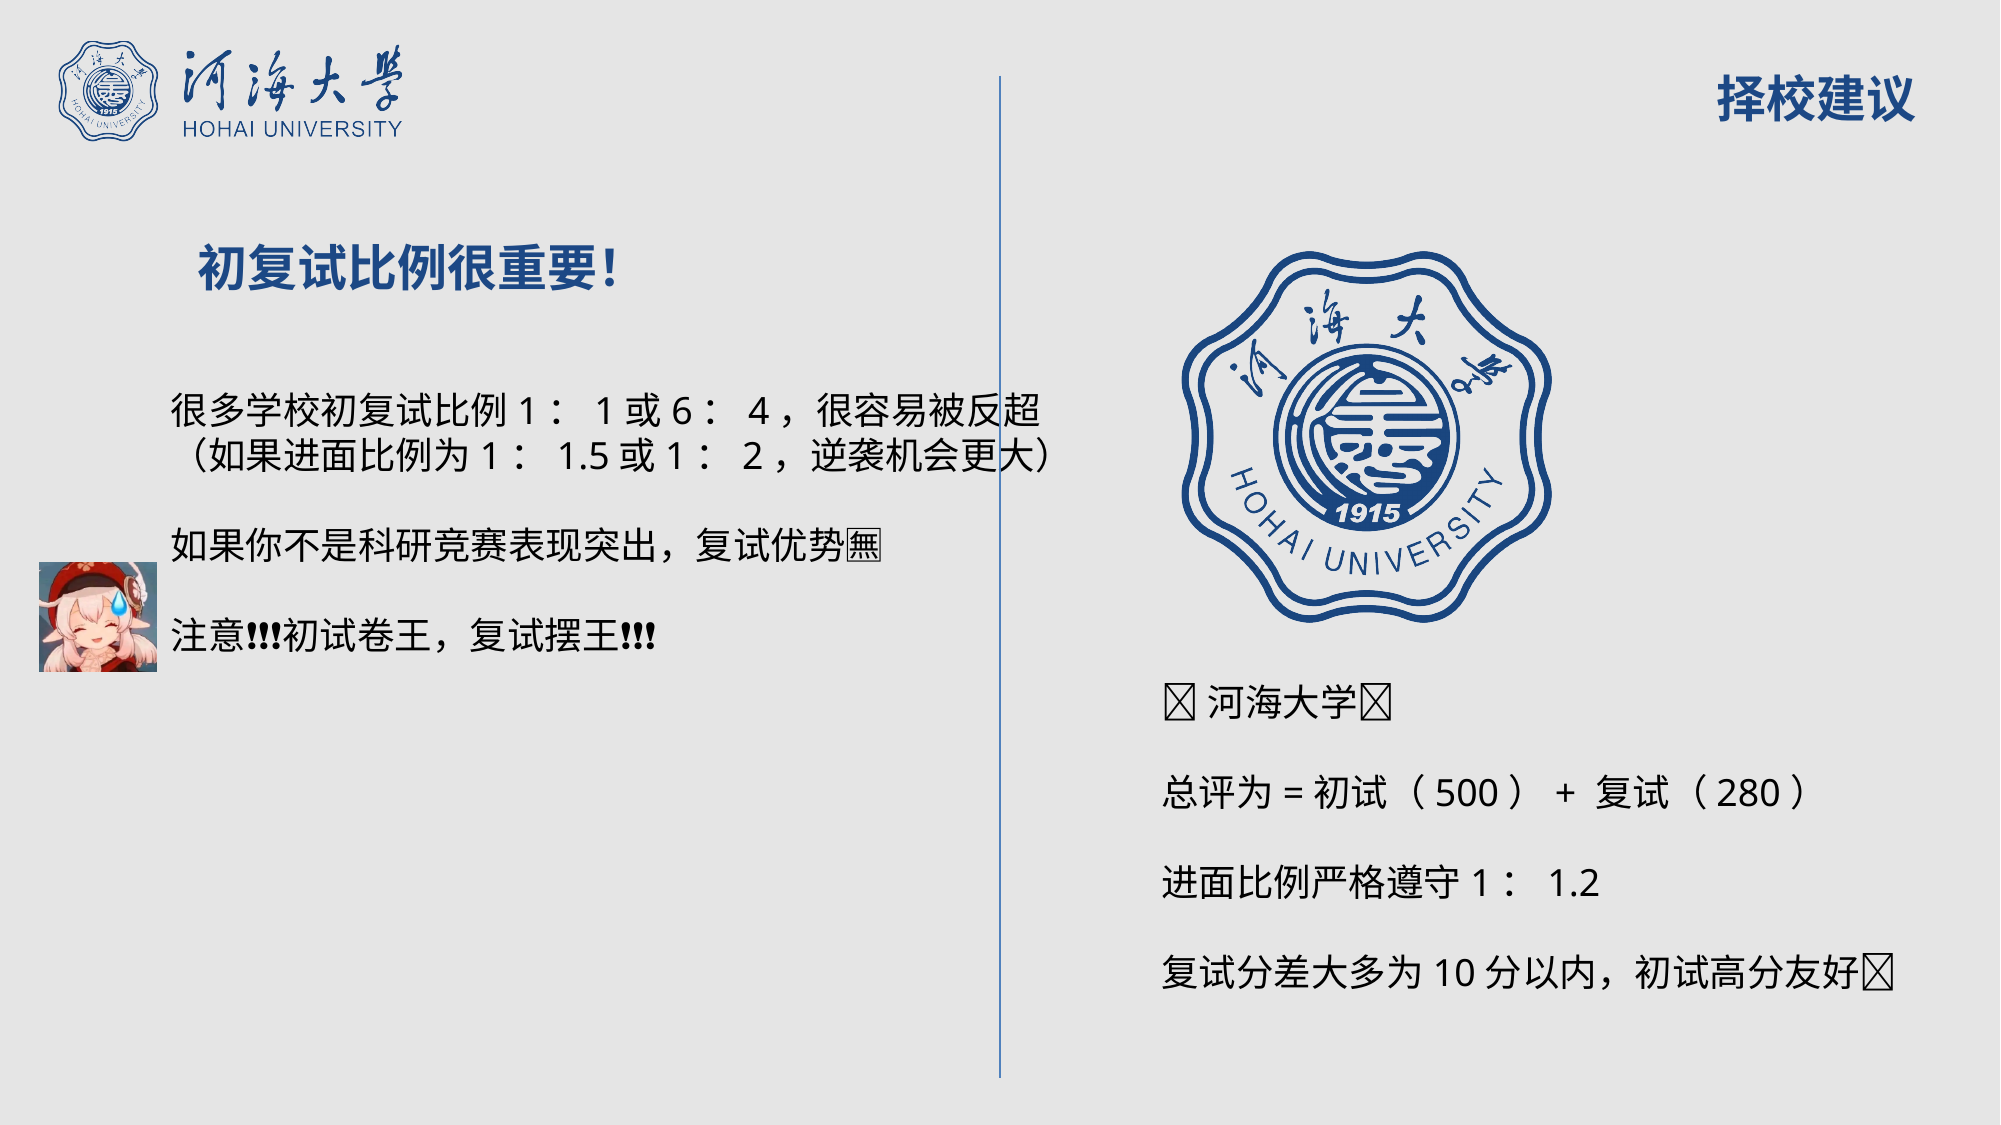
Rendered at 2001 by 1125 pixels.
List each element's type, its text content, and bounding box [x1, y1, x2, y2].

text_box 很多学校初复试比例1：1或6：4，很容易被反超 （如果进面比例为1：1.5或1：2，逆袭机会更大） 如果你不是科研竞赛表现突出，复试优势🈚 注意❗❗❗初试卷王，复试摆王❗❗❗ [1001, 379, 1181, 665]
picture [1181, 251, 1617, 672]
text_box 很多学校初复试比例1：1或6：4，很容易被反超 （如果进面比例为1：1.5或1：2，逆袭机会更大） 如果你不是科研竞赛表现突出，复试优势🈚 注意❗❗❗初试卷王，复试摆王❗❗❗ [156, 379, 999, 665]
picture [39, 562, 157, 672]
text_box 择校建议 [1383, 59, 1932, 135]
picture [58, 41, 428, 155]
text_box 初复试比例很重要！ [182, 229, 730, 304]
text_box ✅河海大学✅ 总评为=初试（500）+ 复试（280） 进面比例严格遵守1：1.2 复试分差大多为10分以内，初试高分友好💖 [1146, 671, 2000, 1001]
